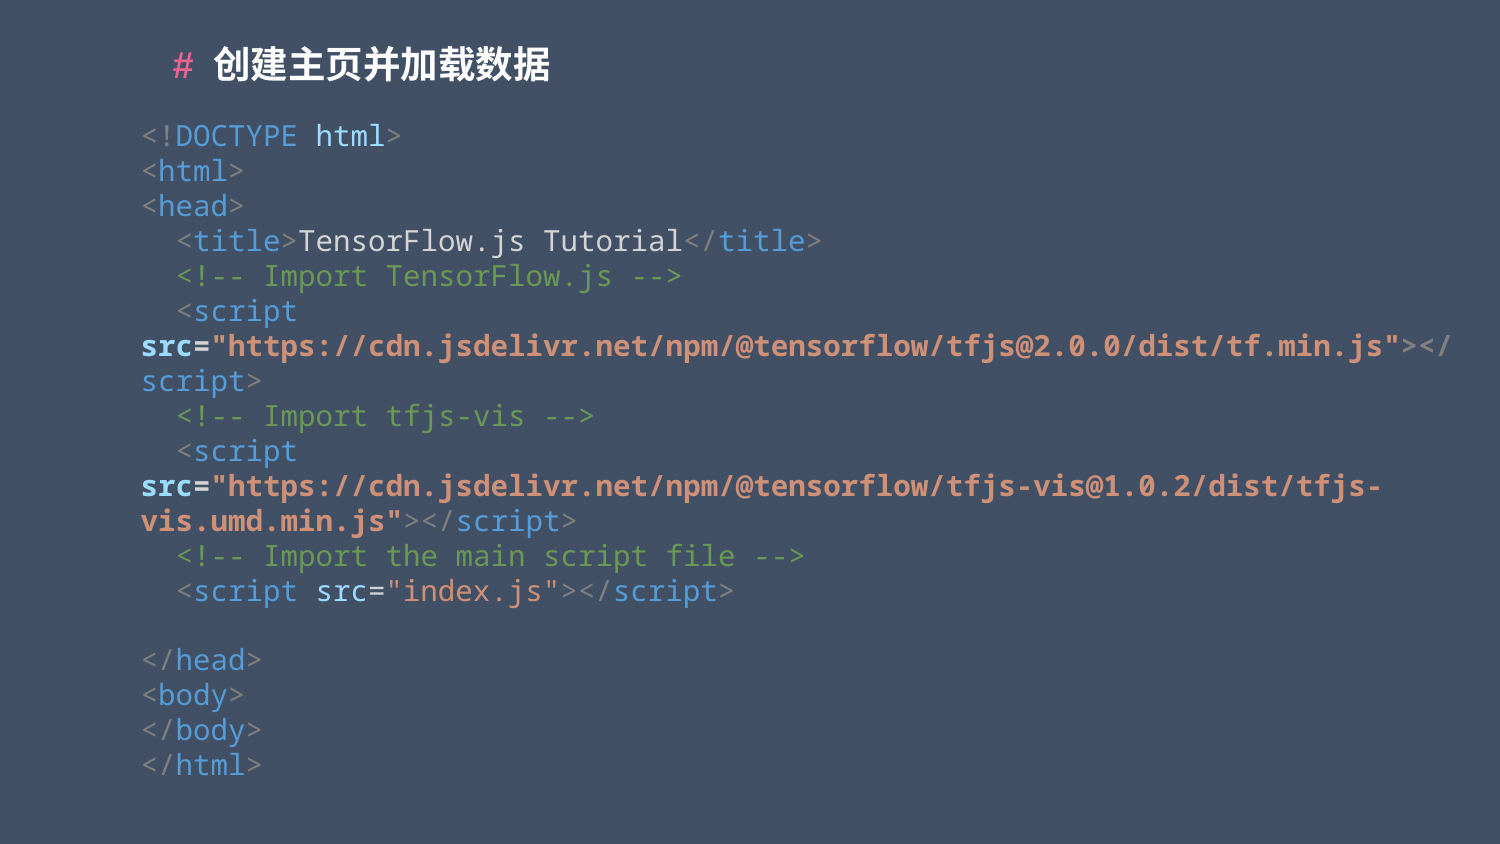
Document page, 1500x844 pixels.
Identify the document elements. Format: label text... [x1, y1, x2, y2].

text_box # 创建主页并加载数据 [163, 32, 1337, 102]
subtitle <!DOCTYPE html> <html> <head> <title>TensorFlow.js Tutorial</title> <!-- Import TensorFlow.js --> <script src="https://cdn.jsdelivr.net/npm/@tensorflow/tfjs@2.0.0/dist/tf.min.js"></script> <!-- Import tfjs-vis --> <script src="https://cdn.jsdelivr.net/npm/@tensorflow/tfjs-vis@1.0.2/dist/tfjs-vis.umd.min.js"></script> <!-- Import the main script file --> <script src="index.js"></script> </head> <body> </body> </html> [101, 102, 1491, 771]
